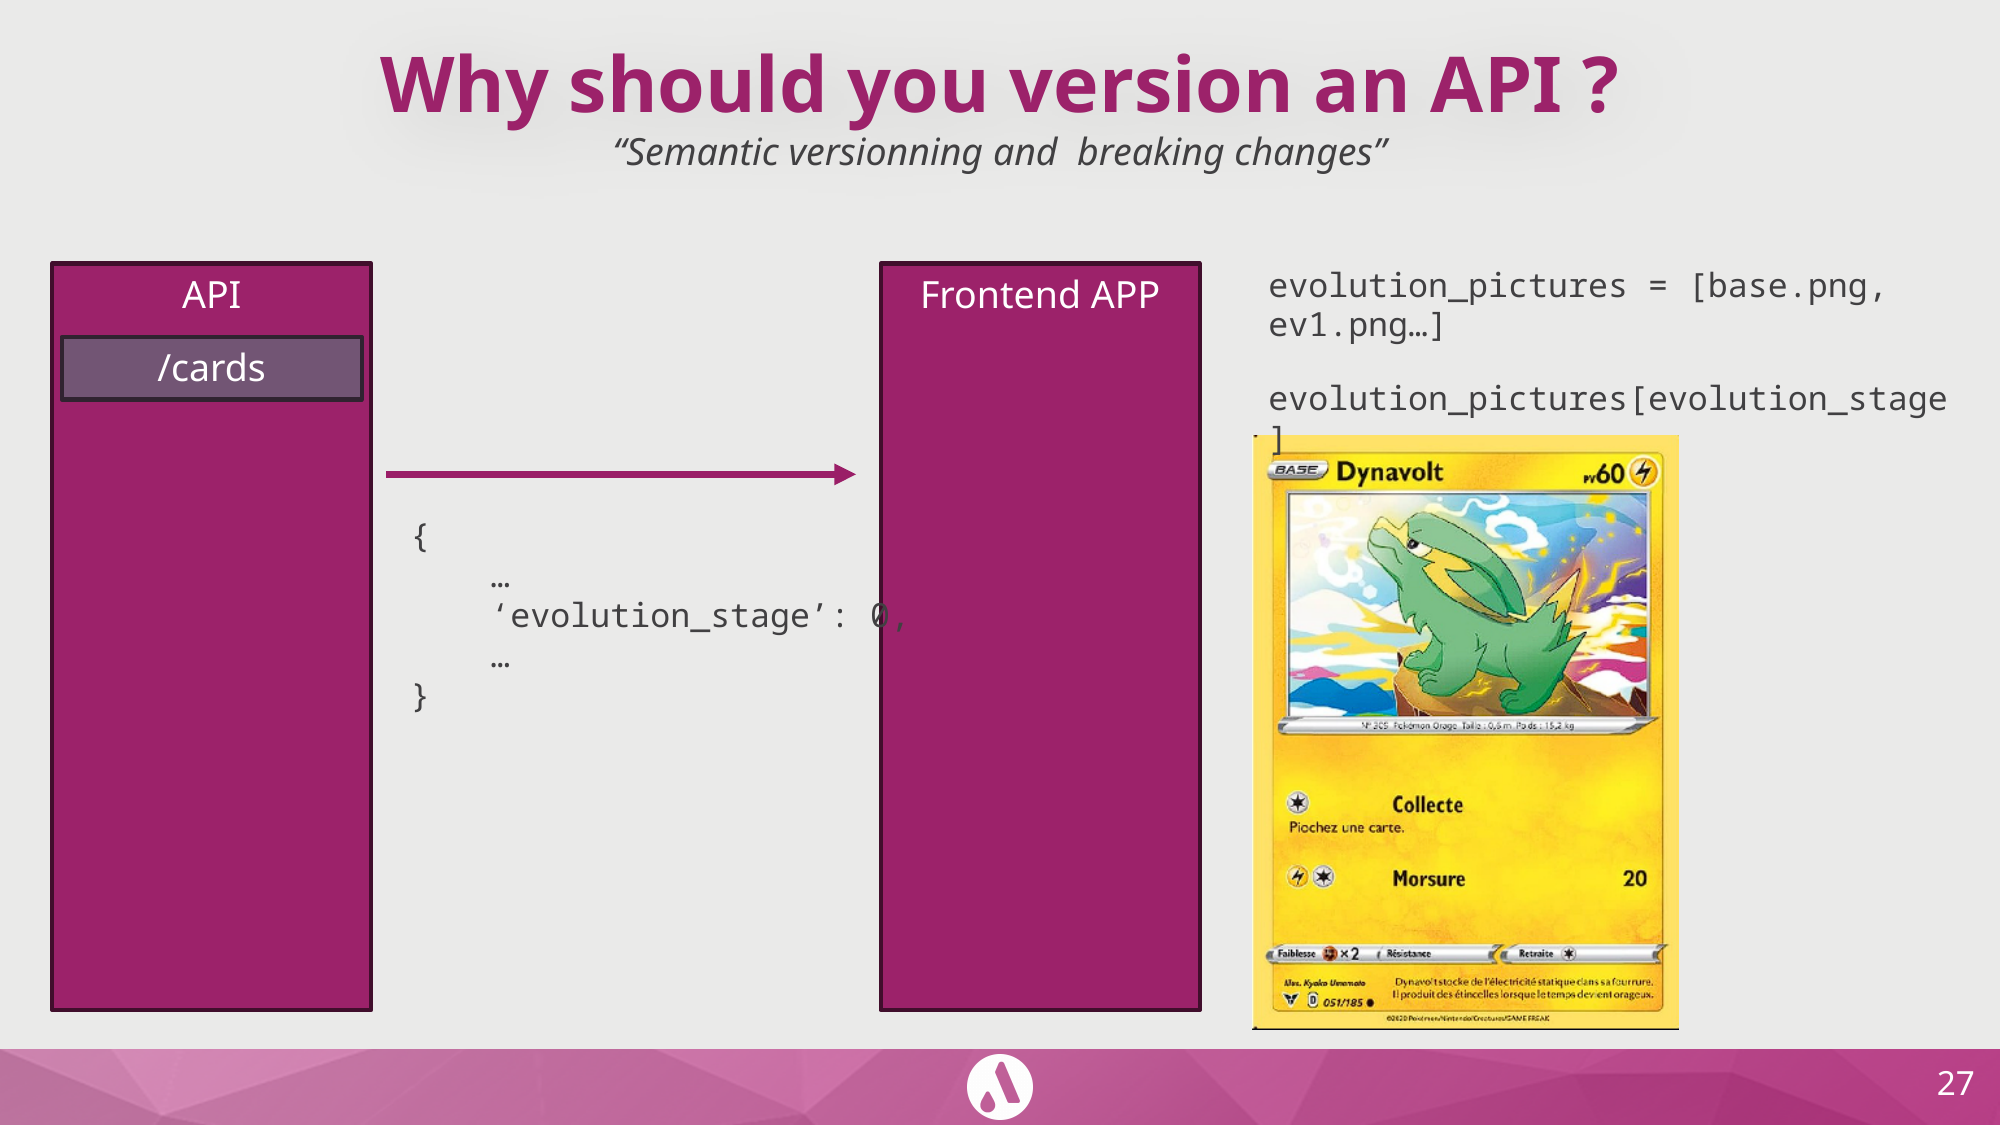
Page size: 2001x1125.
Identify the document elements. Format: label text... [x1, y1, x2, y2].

text_box Frontend APP [880, 263, 1200, 1011]
picture [1252, 434, 1679, 1030]
title Why should you version an API ? [157, 35, 1843, 148]
slide_number ‹#› [1539, 1054, 1990, 1115]
text_box API [52, 263, 372, 1011]
text_box evolution_pictures = [base.png, ev1.png…] [1253, 256, 1954, 352]
text_box /cards [61, 336, 362, 400]
picture [0, 1049, 2000, 1125]
text_box { … ‘evolution_stage’: 0, … } [395, 506, 1097, 722]
text_box “Semantic versionning and breaking changes” [297, 61, 1703, 234]
text_box evolution_pictures[evolution_stage] [1253, 370, 1972, 465]
